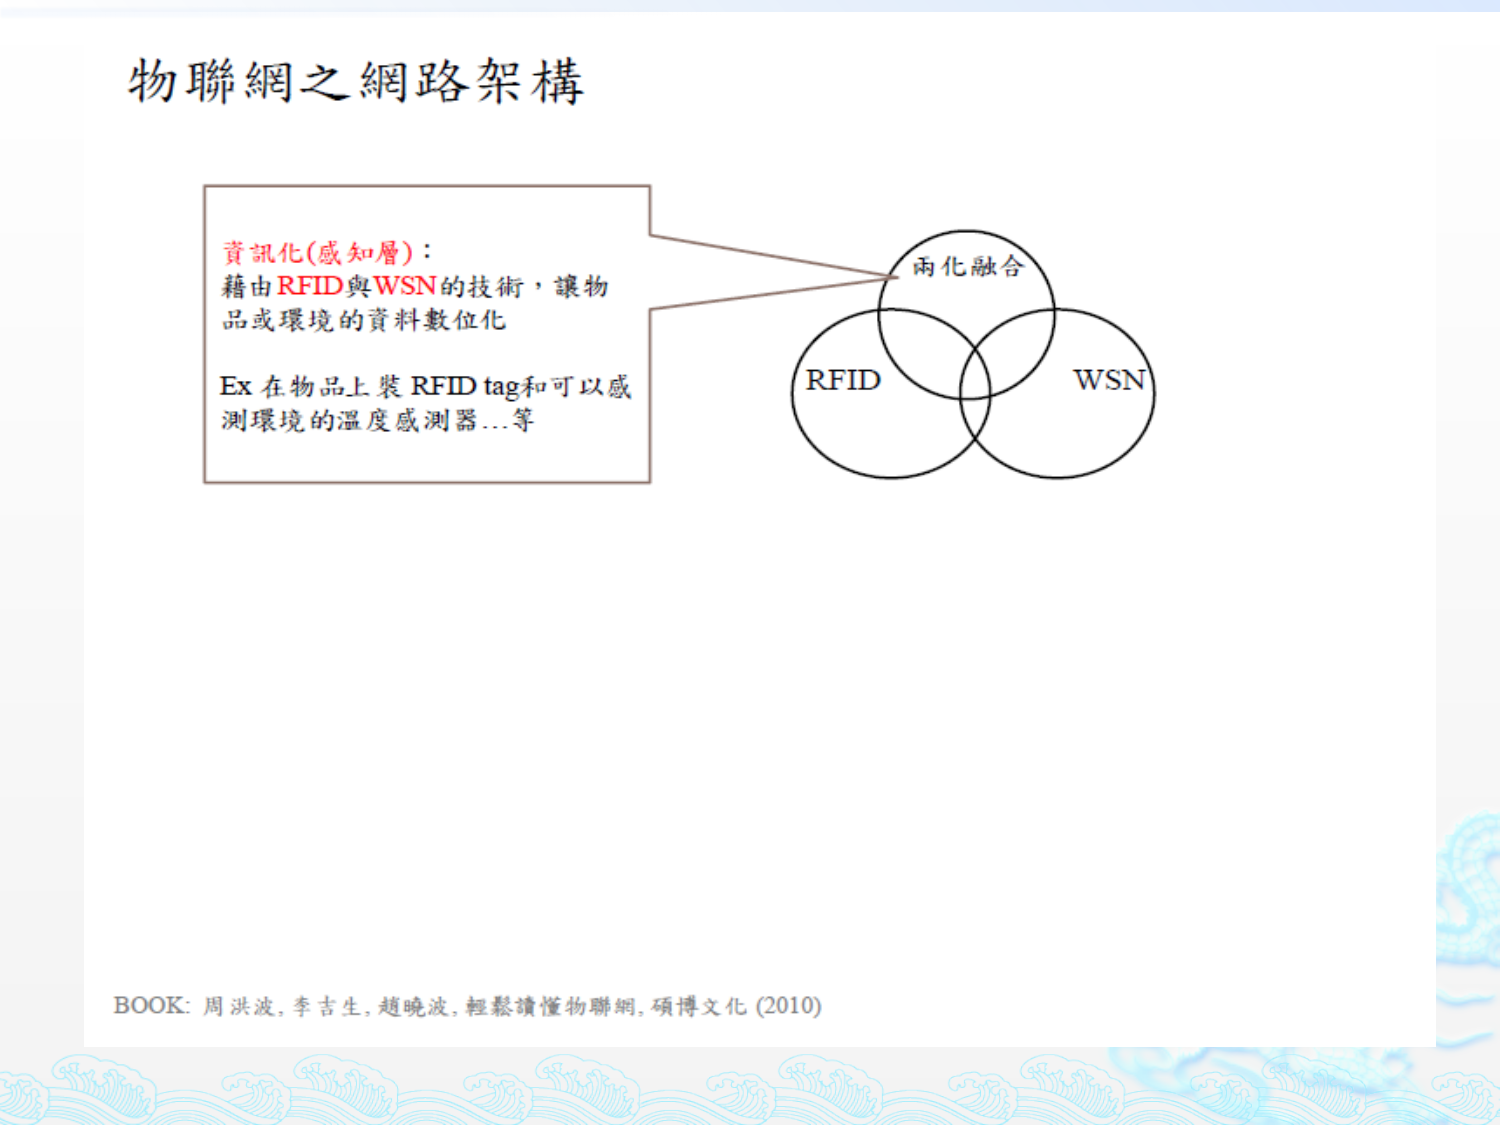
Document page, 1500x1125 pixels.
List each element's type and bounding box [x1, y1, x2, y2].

picture [84, 44, 1436, 1048]
